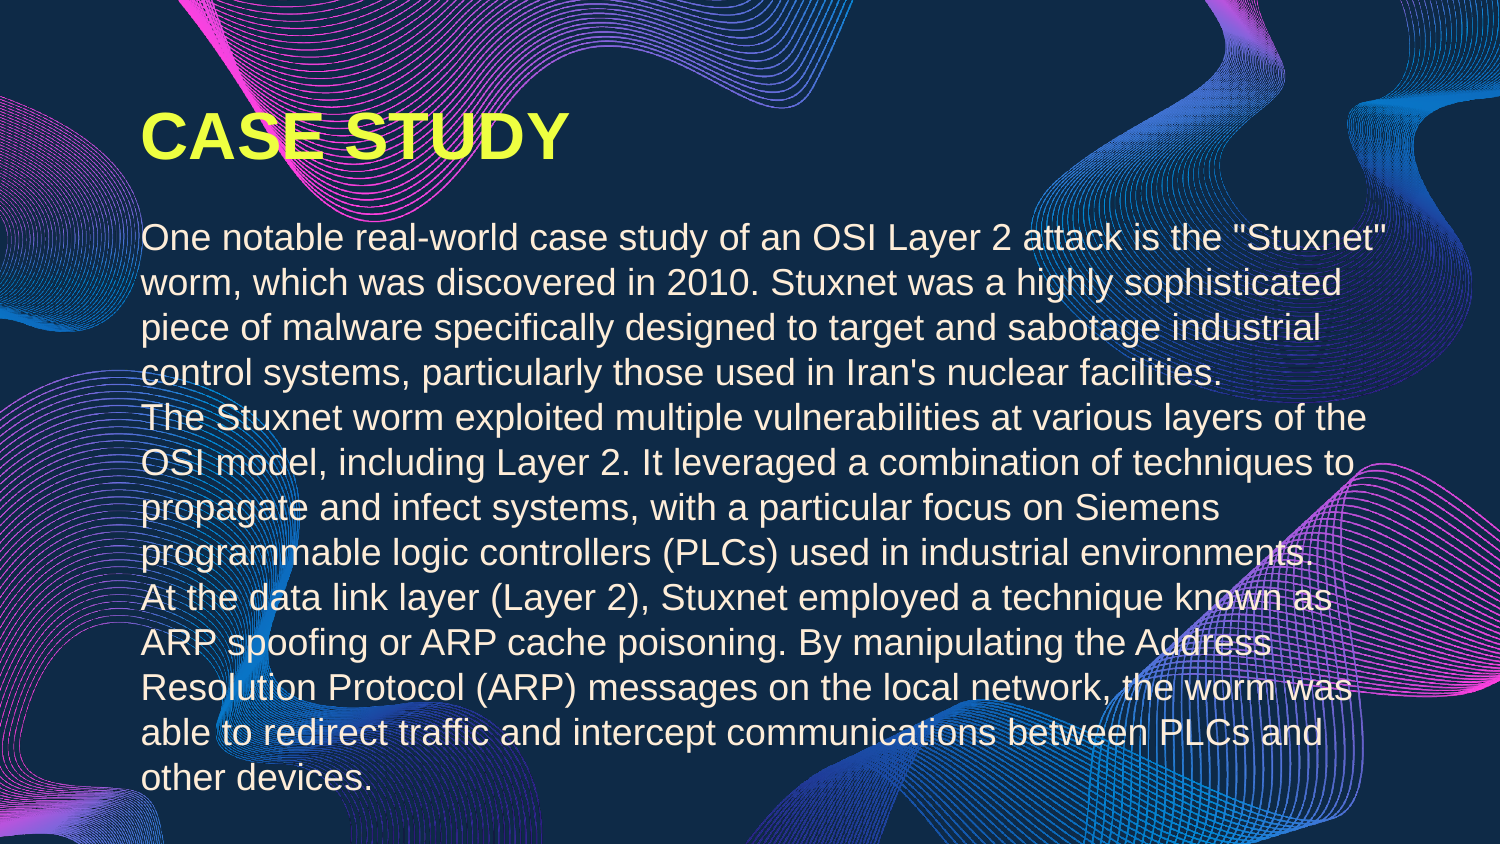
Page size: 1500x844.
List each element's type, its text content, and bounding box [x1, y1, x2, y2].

text_box CASE STUDY One notable real-world case study of an OSI Layer 2 attack is the "Stuxnet" worm, which was discovered in 2010. Stuxnet was a highly sophisticated piece of malware specifically designed to target and sabotage industrial control systems, particularly those used in Iran's nuclear facilities. The Stuxnet worm exploited multiple vulnerabilities at various layers of the OSI model, including Layer 2. It leveraged a combination of techniques to propagate and infect systems, with a particular focus on Siemens programmable logic controllers (PLCs) used in industrial environments. At the data link layer (Layer 2), Stuxnet employed a technique known as ARP spoofing or ARP cache poisoning. By manipulating the Address Resolution Protocol (ARP) messages on the local network, the worm was able to redirect traffic and intercept communications between PLCs and other devices. [125, 85, 1416, 806]
picture [0, 0, 1500, 844]
